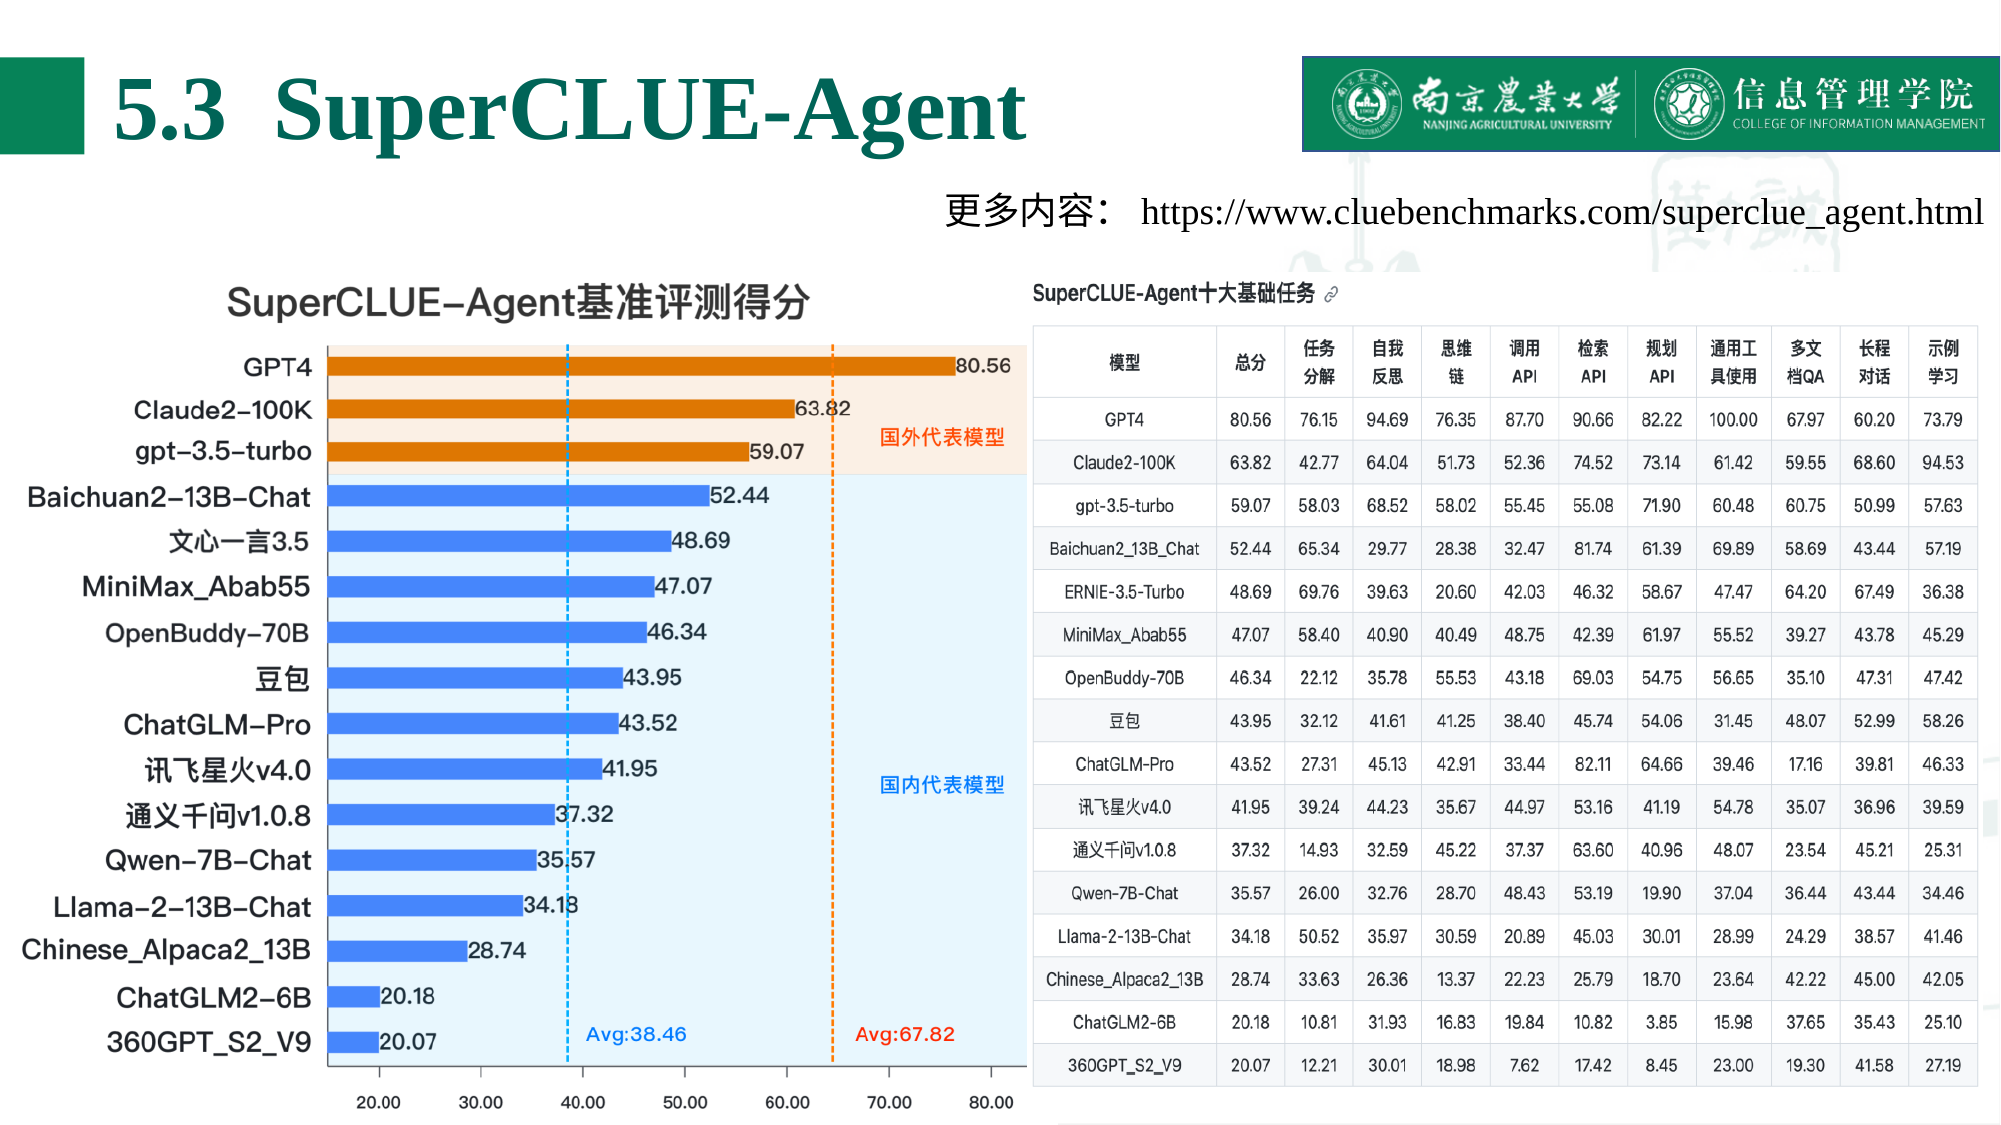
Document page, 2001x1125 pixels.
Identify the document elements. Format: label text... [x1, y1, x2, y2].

picture [1027, 272, 1983, 1093]
title 5.3 SuperCLUE-Agent [98, 32, 1248, 188]
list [0, 272, 1058, 1125]
picture [1332, 68, 1985, 140]
text_box 更多内容：https://www.cluebenchmarks.com/superclue_agent.html [930, 179, 2000, 240]
